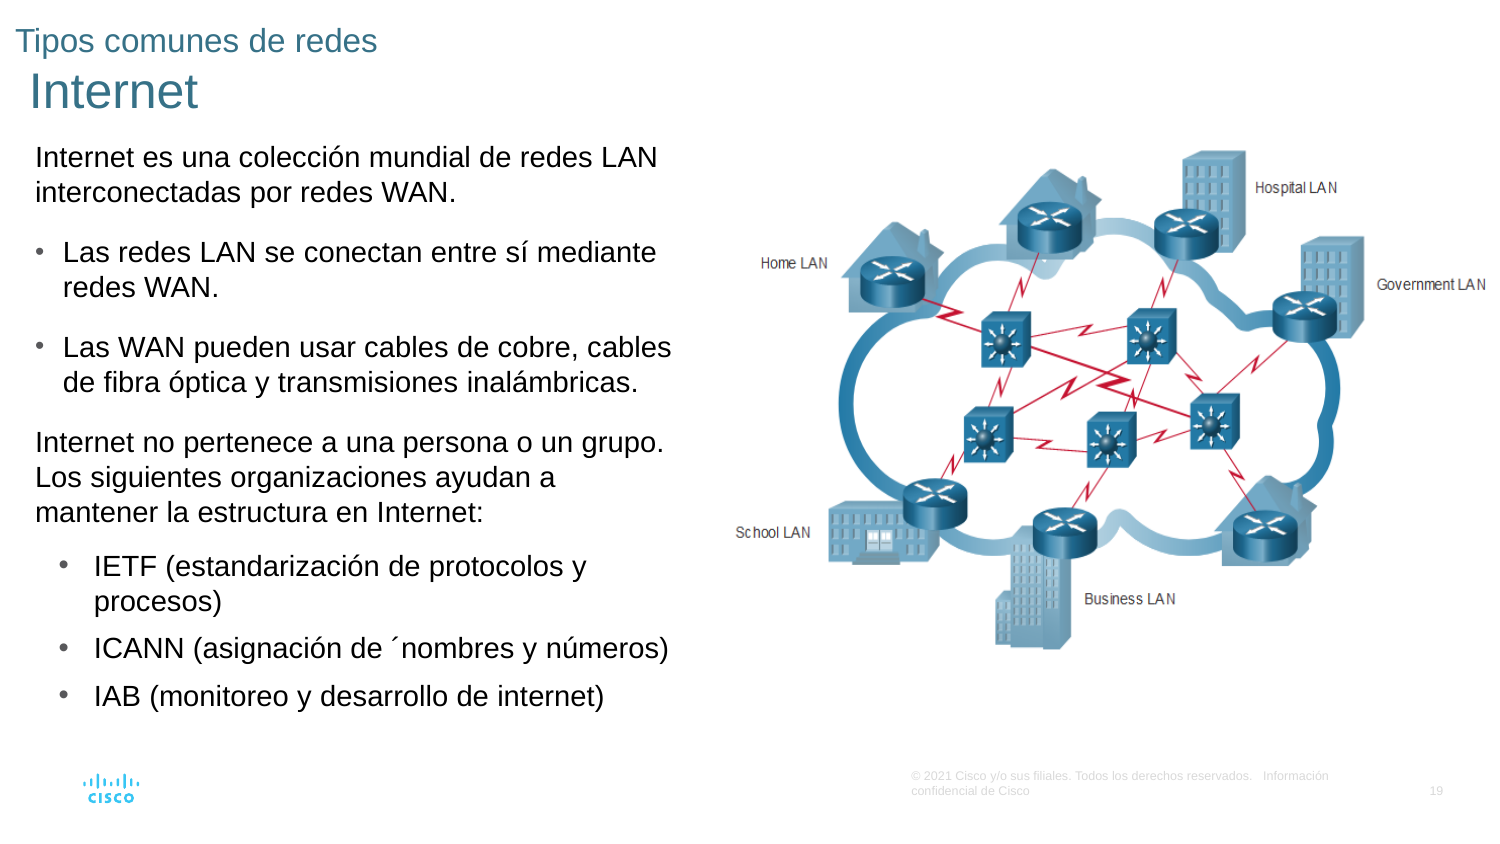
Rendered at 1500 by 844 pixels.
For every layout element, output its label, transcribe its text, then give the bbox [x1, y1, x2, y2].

picture [685, 130, 1500, 663]
list Internet es una colección mundial de redes LAN interconectadas por redes WAN. Las redes LAN se conectan entre sí mediante redes WAN. Las WAN pueden usar cables de cobre, cables de fibra óptica y transmisiones inalámbricas. Internet no pertenece a una persona o un grupo. Los siguientes organizaciones ayudan a mantener la estructura en Internet: IETF (estandarización de protocolos y procesos) ICANN (asignación de ´nombres y números) IAB (monitoreo y desarrollo de internet) [20, 131, 705, 797]
title Tipos comunes de redes Internet [0, 6, 1500, 131]
